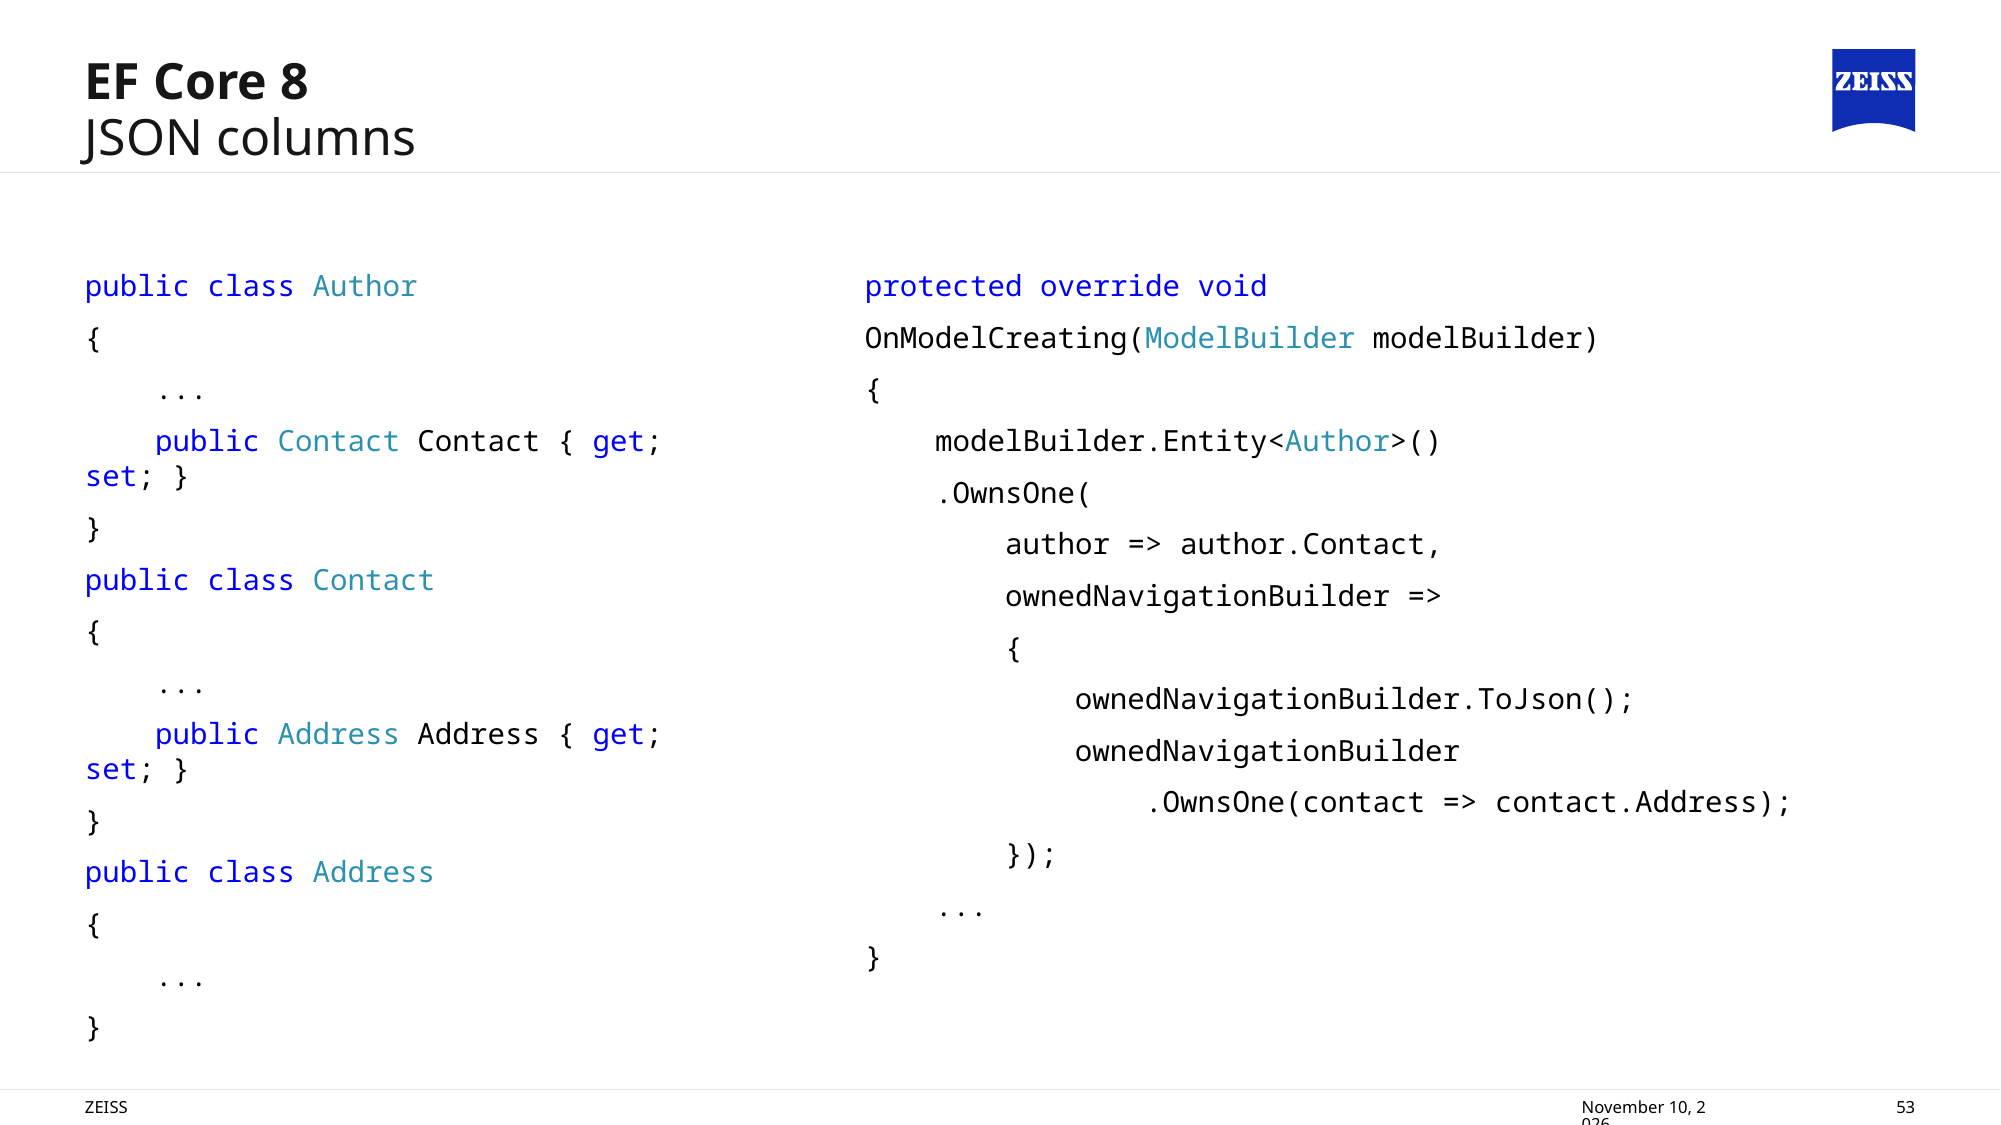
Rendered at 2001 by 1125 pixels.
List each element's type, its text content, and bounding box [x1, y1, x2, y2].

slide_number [1581, 1097, 1710, 1118]
list protected override void OnModelCreating(ModelBuilder modelBuilder) { modelBuilder.Entity<Author>() .OwnsOne( author => author.Contact, ownedNavigationBuilder => { ownedNavigationBuilder.ToJson(); ownedNavigationBuilder .OwnsOne(contact => contact.Address); }); ... } [864, 267, 1916, 1000]
title EF Core 8 [85, 49, 1683, 105]
list JSON columns [85, 105, 1683, 167]
slide_number 53 [1885, 1097, 1916, 1118]
footer ZEISS [85, 1097, 724, 1118]
list public class Author { ... public Contact Contact { get; set; } } public class Contact { ... public Address Address { get; set; } } public class Address { ... } [85, 267, 864, 1000]
